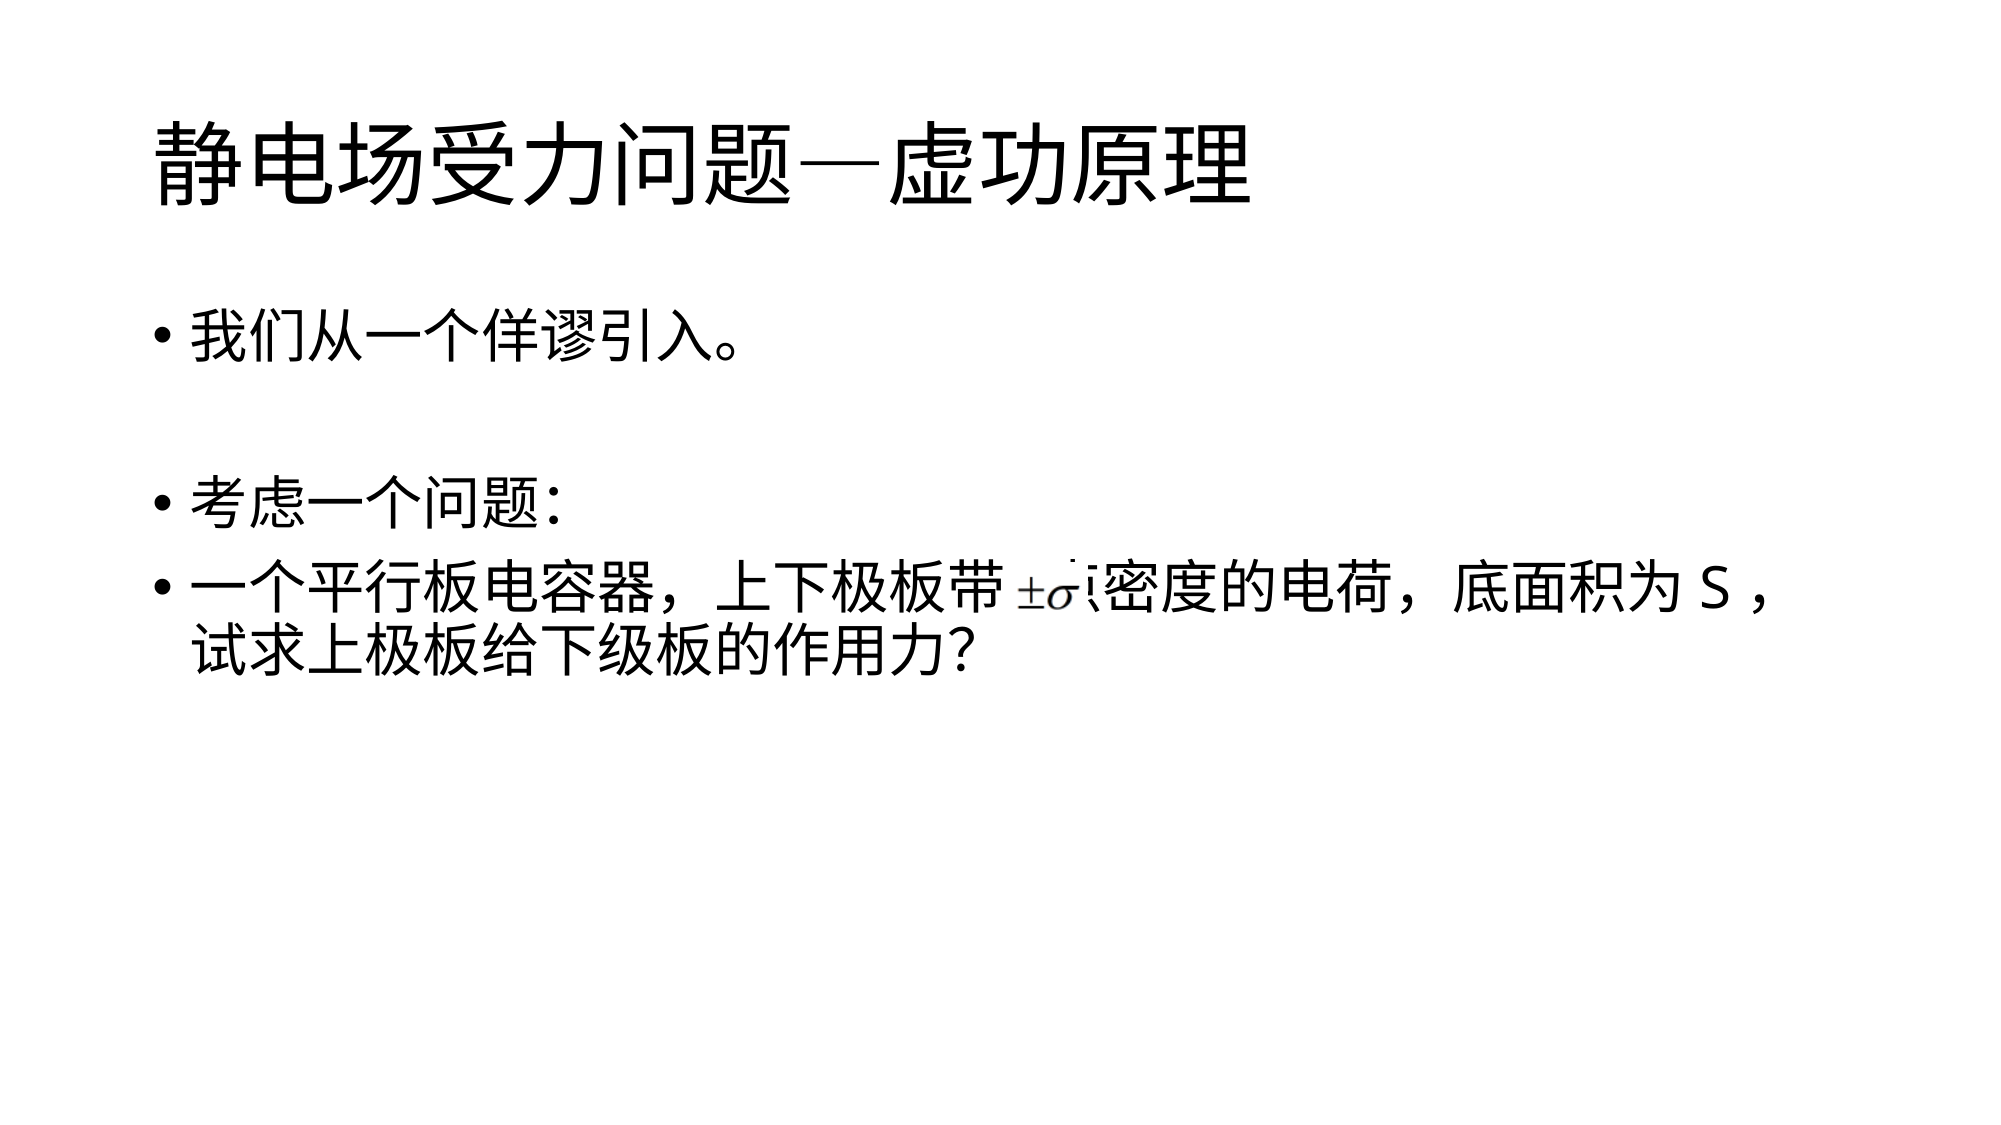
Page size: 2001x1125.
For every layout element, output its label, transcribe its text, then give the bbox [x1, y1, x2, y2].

picture [1015, 562, 1088, 625]
list 我们从一个佯谬引入。 考虑一个问题： 一个平行板电容器，上下极板带 点密度的电荷，底面积为S，试求上极板给下级板的作用力？ [137, 299, 1863, 1014]
title 静电场受力问题—虚功原理 [137, 59, 1863, 278]
